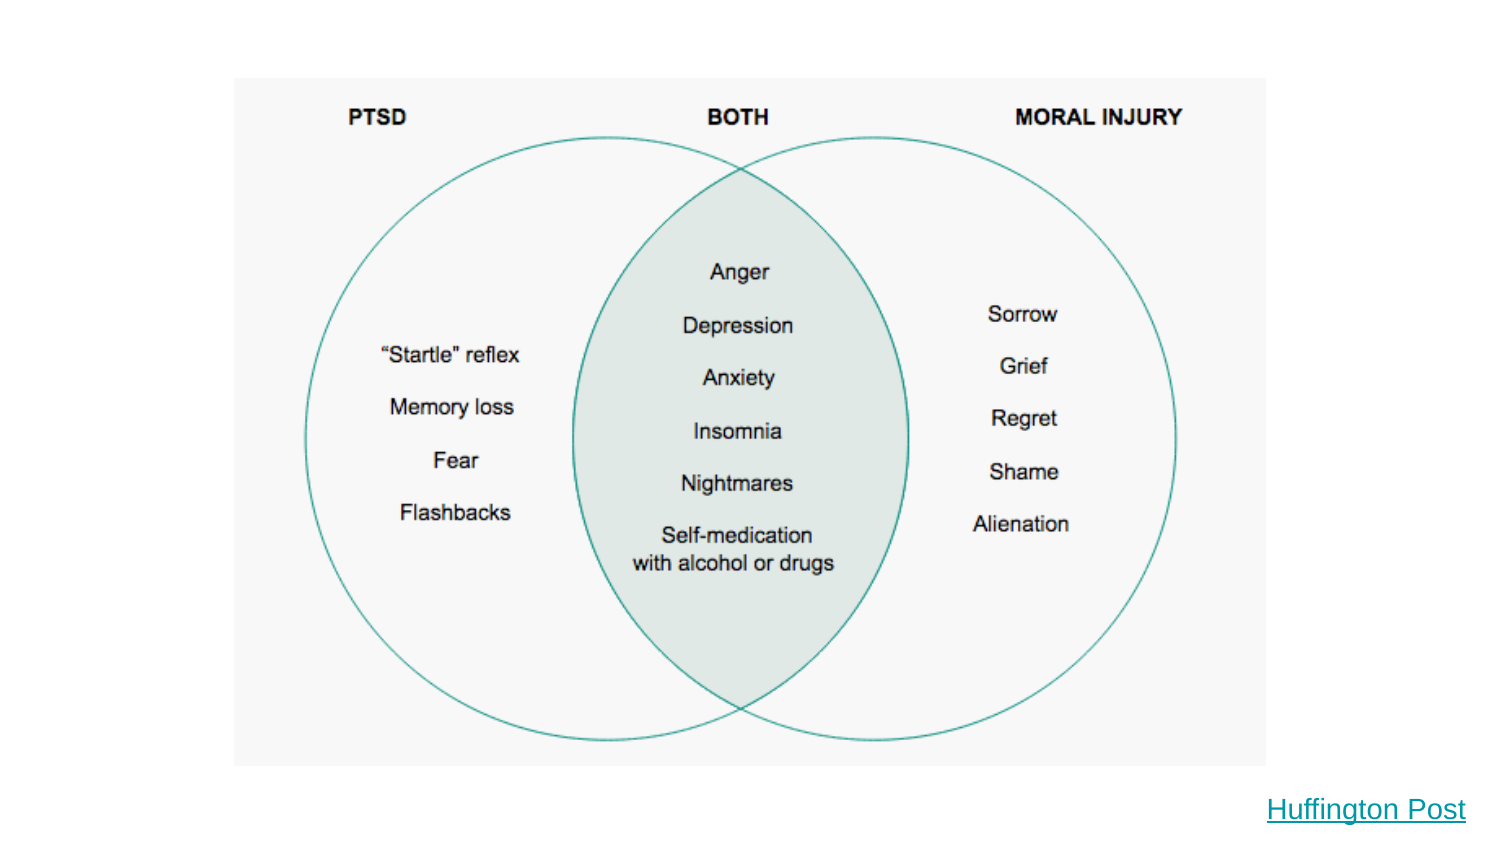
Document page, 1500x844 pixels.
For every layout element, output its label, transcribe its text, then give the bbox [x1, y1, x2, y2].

picture [234, 77, 1266, 766]
text_box Huffington Post [1251, 775, 1500, 844]
